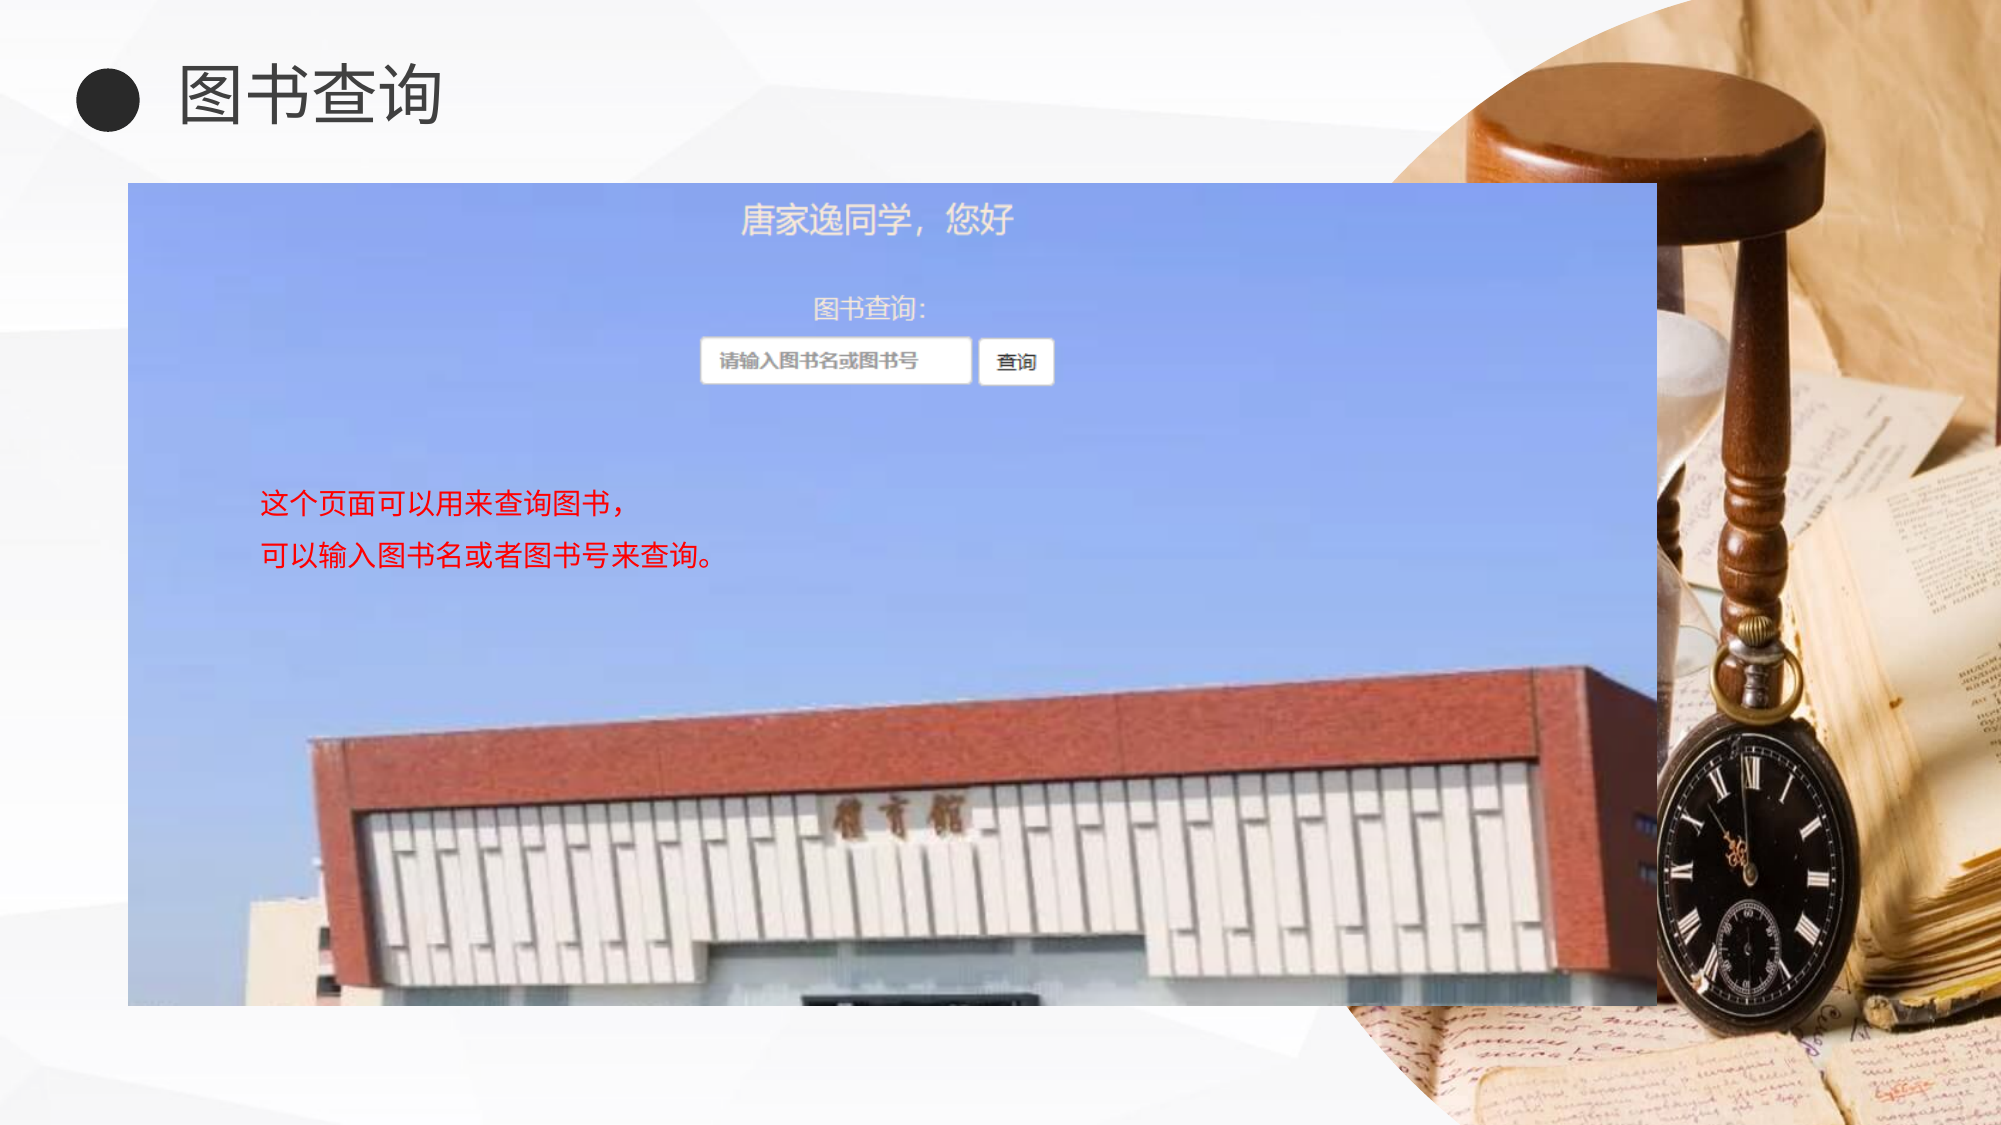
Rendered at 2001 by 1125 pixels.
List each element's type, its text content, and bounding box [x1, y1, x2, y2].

text_box [1345, 0, 2000, 1125]
text_box 图书查询 [162, 45, 460, 140]
text_box [75, 67, 141, 133]
picture [128, 183, 1657, 1006]
text_box 这个页面可以用来查询图书， 可以输入图书名或者图书号来查询。 [1657, 460, 1822, 581]
